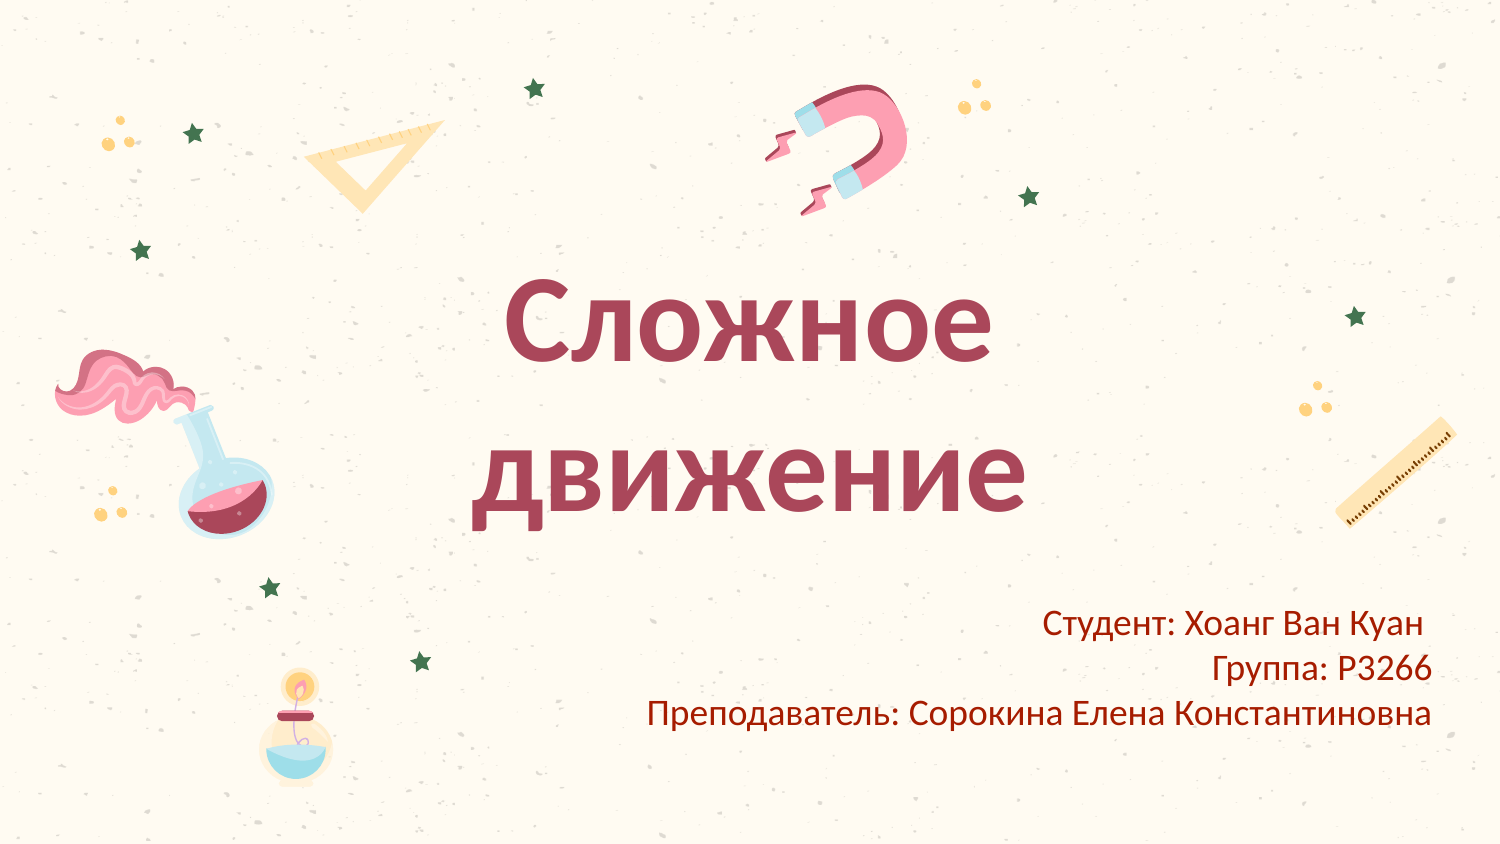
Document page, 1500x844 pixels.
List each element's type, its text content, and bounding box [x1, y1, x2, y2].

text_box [258, 667, 334, 787]
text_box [1331, 416, 1458, 529]
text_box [51, 349, 281, 540]
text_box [764, 84, 919, 217]
subtitle Студент: Хоанг Ван Куан Группа: Р3266 Преподаватель: Сорокина Елена Константиновна [609, 582, 1448, 741]
text_box [523, 77, 545, 100]
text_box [954, 78, 994, 115]
title Сложное движение [203, 221, 1297, 554]
text_box [1017, 186, 1040, 208]
text_box [409, 651, 432, 673]
text_box [129, 239, 152, 261]
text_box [91, 485, 131, 522]
text_box [259, 577, 281, 599]
text_box [182, 122, 204, 144]
text_box [1344, 305, 1366, 328]
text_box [98, 115, 138, 152]
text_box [1295, 380, 1335, 417]
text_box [303, 119, 446, 215]
